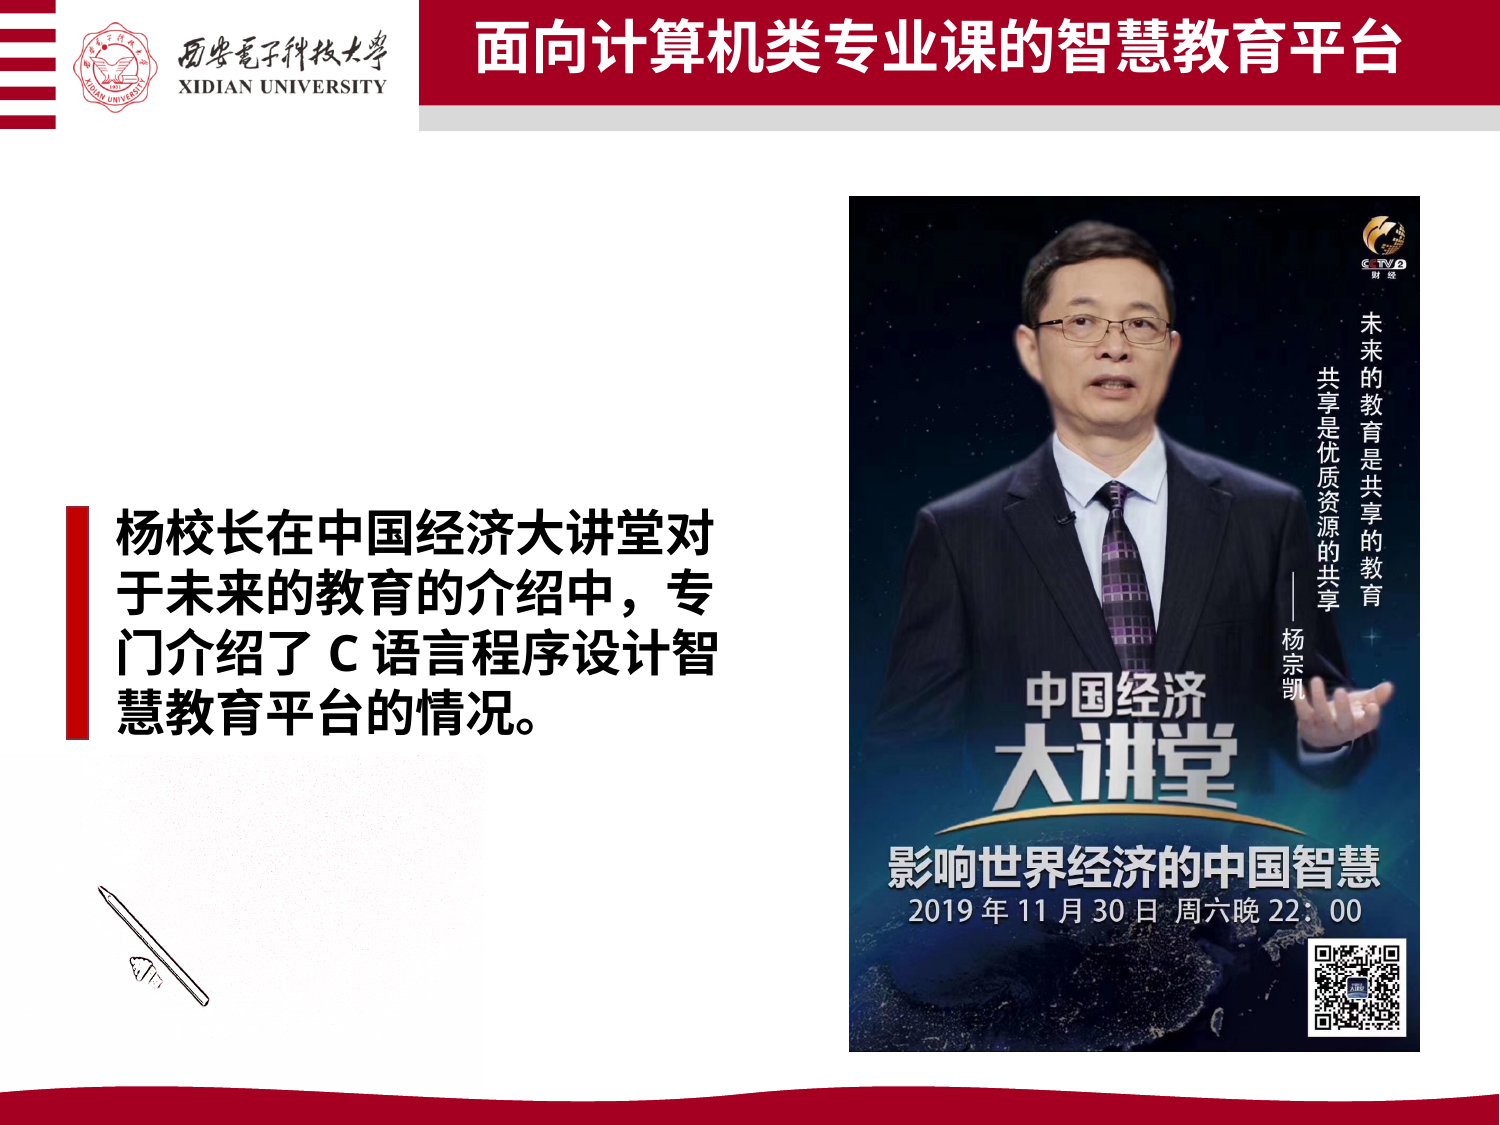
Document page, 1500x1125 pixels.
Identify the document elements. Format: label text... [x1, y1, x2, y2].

text_box [66, 506, 89, 740]
picture [73, 22, 387, 113]
picture [849, 196, 1420, 1052]
text_box 杨校长在中国经济大讲堂对于未来的教育的介绍中，专门介绍了C语言程序设计智慧教育平台的情况。 [100, 494, 776, 749]
picture [0, 755, 485, 1097]
text_box 面向计算机类专业课的智慧教育平台 [458, 11, 1500, 89]
